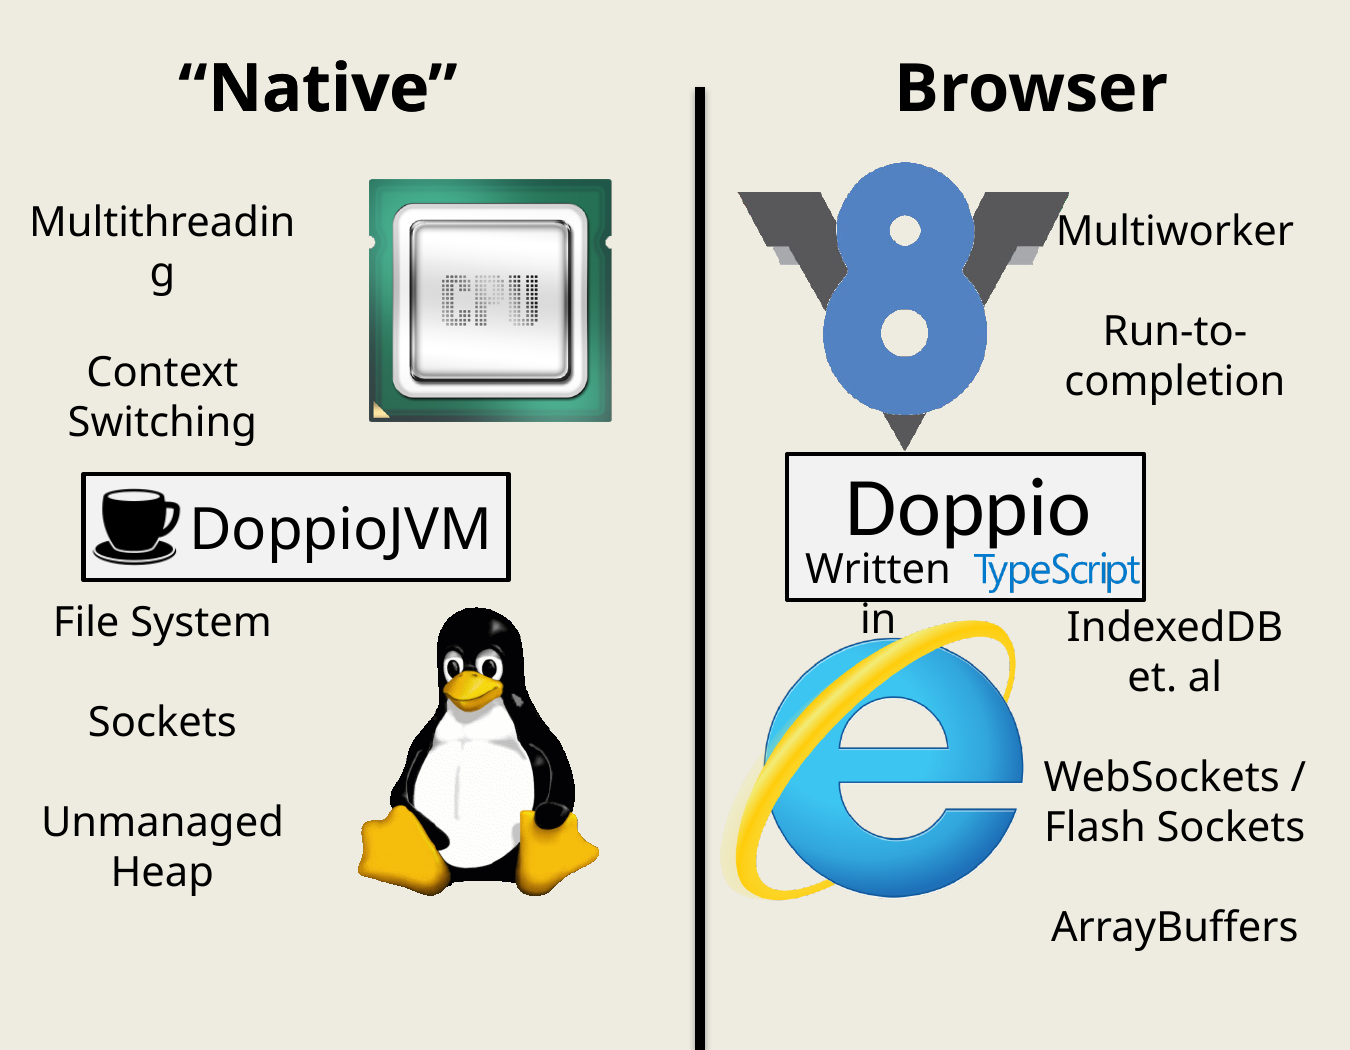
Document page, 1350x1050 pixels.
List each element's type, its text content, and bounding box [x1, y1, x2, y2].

text_box Multithreading Context Switching [12, 187, 313, 453]
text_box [349, 87, 1069, 1050]
text_box “Native” [0, 37, 638, 133]
text_box File System Sockets Unmanaged Heap [12, 587, 313, 903]
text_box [83, 473, 509, 581]
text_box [762, 437, 1176, 601]
text_box IndexedDB et. al WebSockets / Flash Sockets ArrayBuffers [1073, 592, 1325, 958]
text_box Browser [712, 37, 1350, 133]
text_box Multiworker Run-to-completion [1073, 195, 1325, 411]
